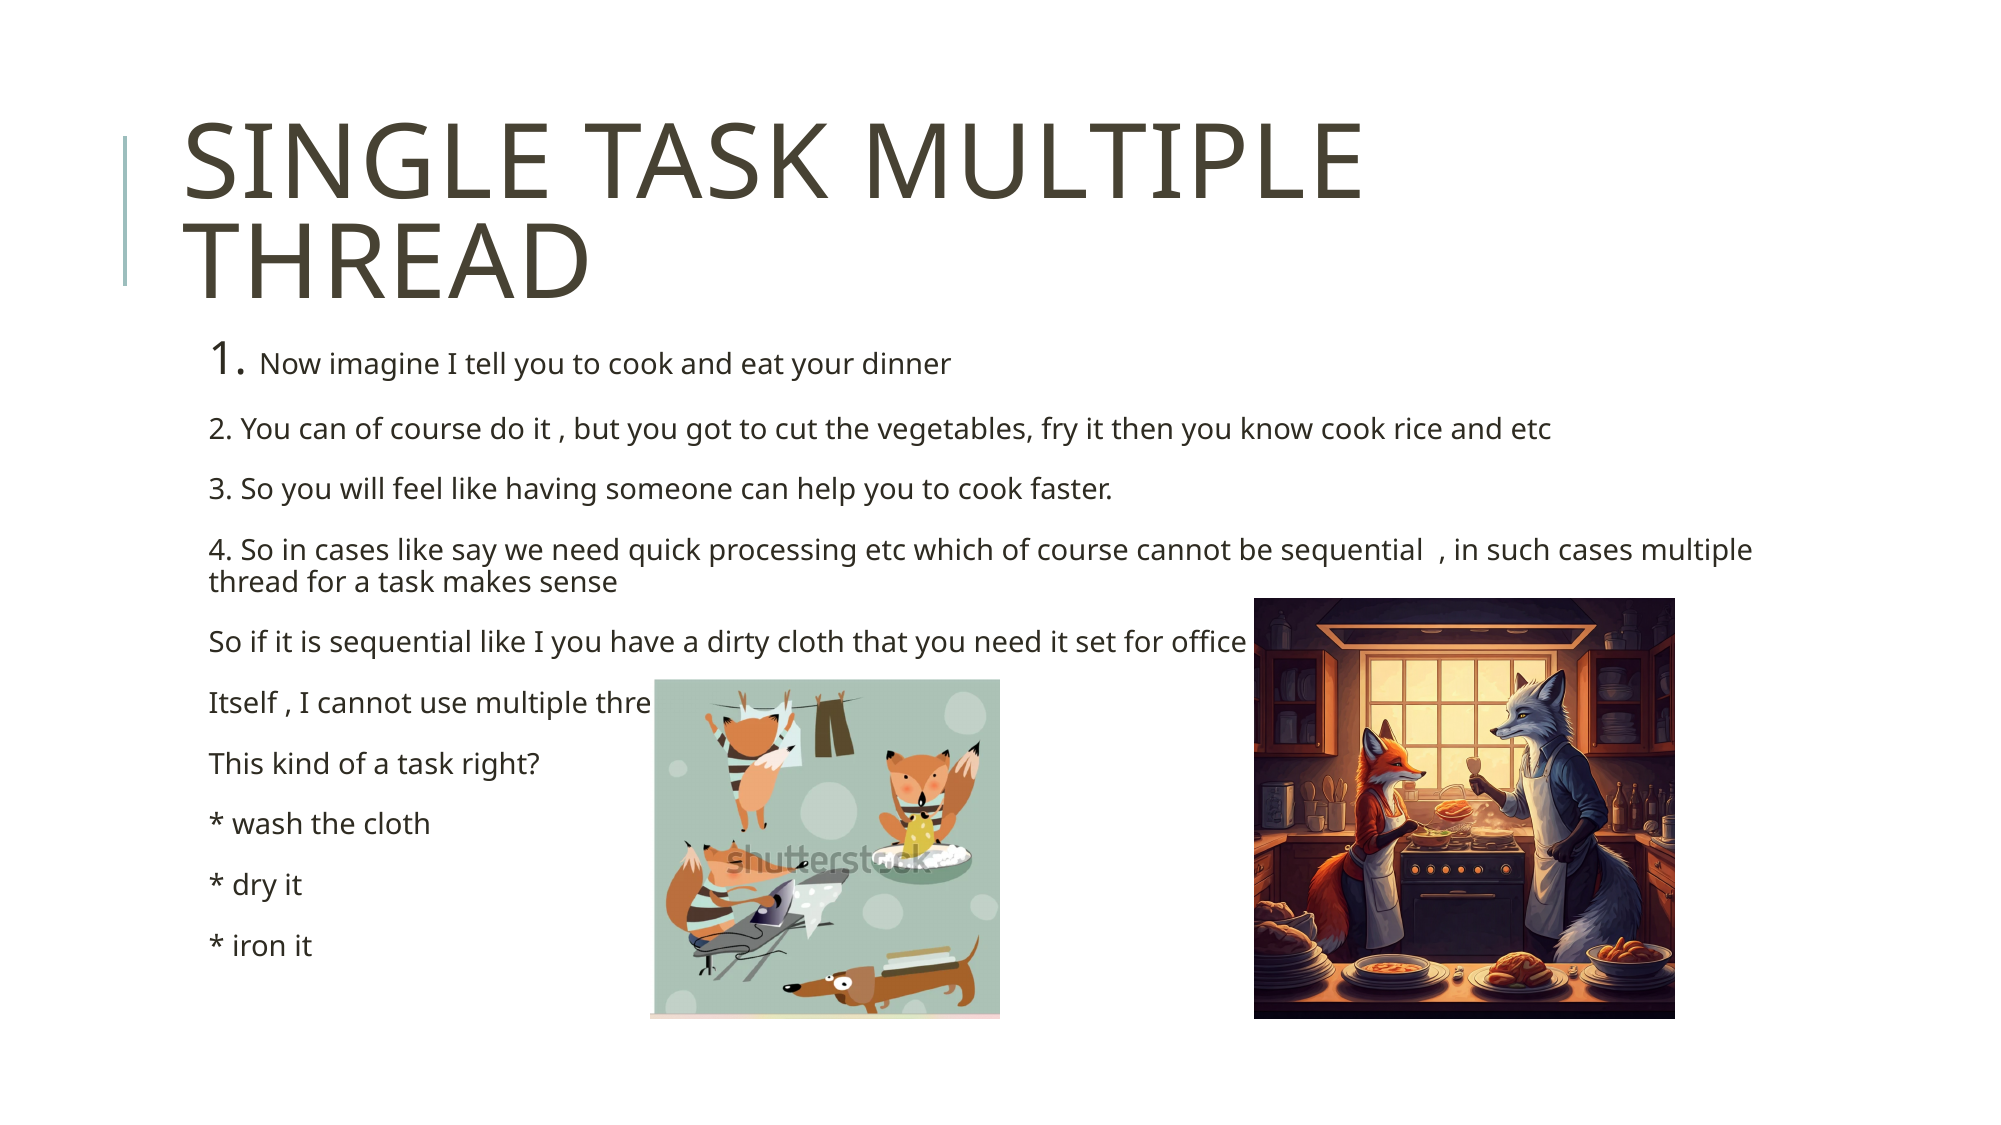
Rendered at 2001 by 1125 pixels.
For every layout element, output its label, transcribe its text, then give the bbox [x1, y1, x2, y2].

title Single task multiple thread [168, 96, 1763, 342]
picture [650, 679, 1001, 1020]
list 1. Now imagine I tell you to cook and eat your dinner 2. You can of course do it , but you got to cut the vegetables, fry it then you know cook rice and etc 3. So you will feel like having someone can help you to cook faster. 4. So in cases like say we need quick processing etc which of course cannot be sequential , in such cases multiple thread for a task makes sense So if it is sequential like I you have a dirty cloth that you need it set for office tomorrow Itself , I cannot use multiple threads for This kind of a task right? * wash the cloth * dry it * iron it [186, 327, 1781, 988]
picture [1253, 598, 1676, 1020]
